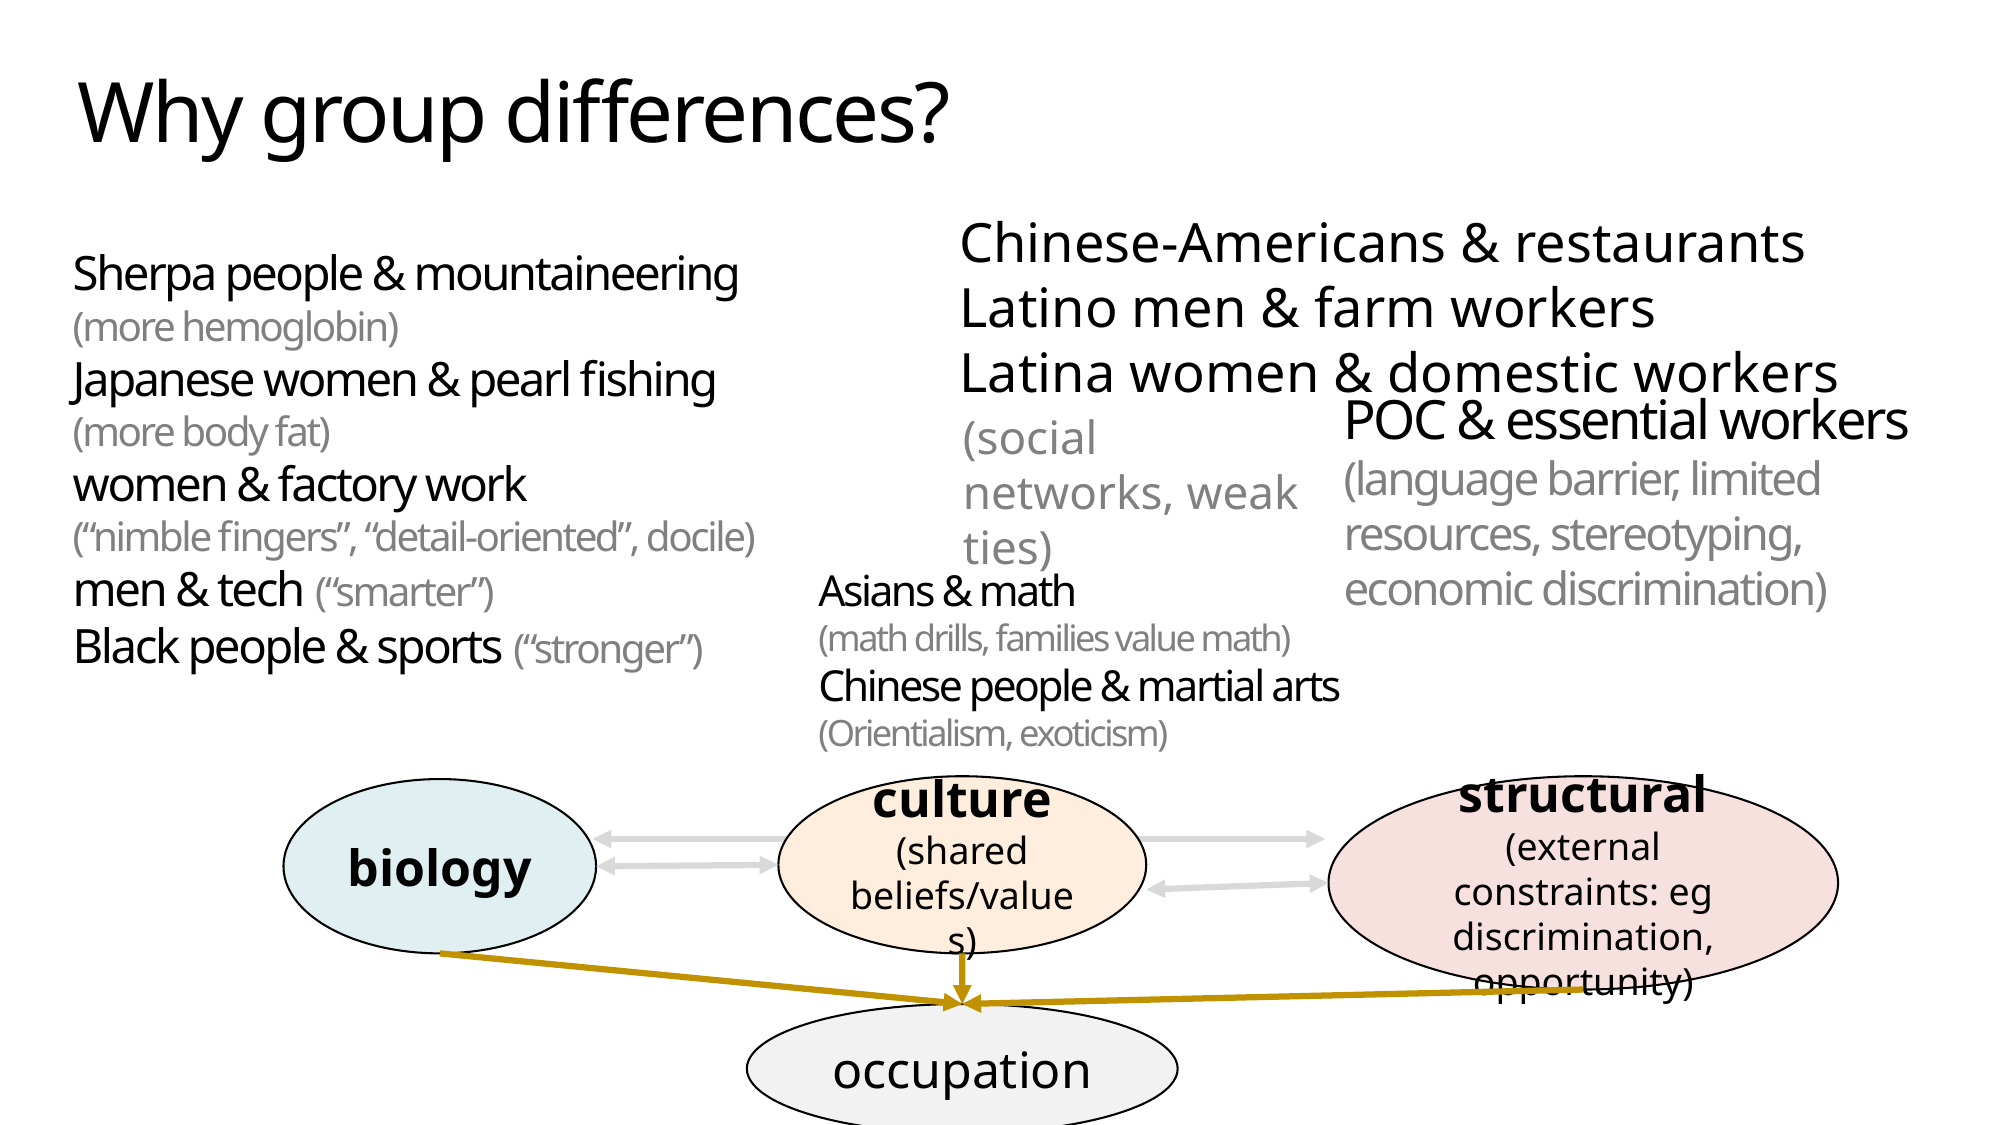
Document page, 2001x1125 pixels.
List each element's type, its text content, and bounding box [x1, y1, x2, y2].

text_box Why group differences? [62, 0, 1770, 230]
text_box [963, 989, 1584, 1005]
text_box Asians & math (math drills, families value math) Chinese people & martial arts (Orientialism, exoticism) [803, 538, 1369, 780]
text_box Sherpa people & mountaineering (more hemoglobin) Japanese women & pearl fishing (more body fat) women & factory work (“nimble fingers”, “detail-oriented”, docile) men & tech (“smarter”) Black people & sports (“stronger”) [57, 186, 790, 726]
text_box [1145, 882, 1329, 890]
text_box occupation [745, 1005, 1179, 1125]
text_box biology [282, 778, 598, 955]
text_box (social networks, weak ties) [948, 401, 1326, 582]
text_box culture (shared beliefs/values) [785, 775, 1139, 838]
text_box culture (shared beliefs/values) [777, 840, 1148, 955]
text_box POC & essential workers (language barrier, limited resources, stereotyping, economic discrimination) [1328, 369, 2000, 630]
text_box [439, 953, 962, 1005]
text_box Chinese-Americans & restaurants Latino men & farm workers Latina women & domestic workers [944, 200, 1956, 411]
text_box structural (external constraints: eg discrimination, opportunity) [1327, 775, 1840, 991]
